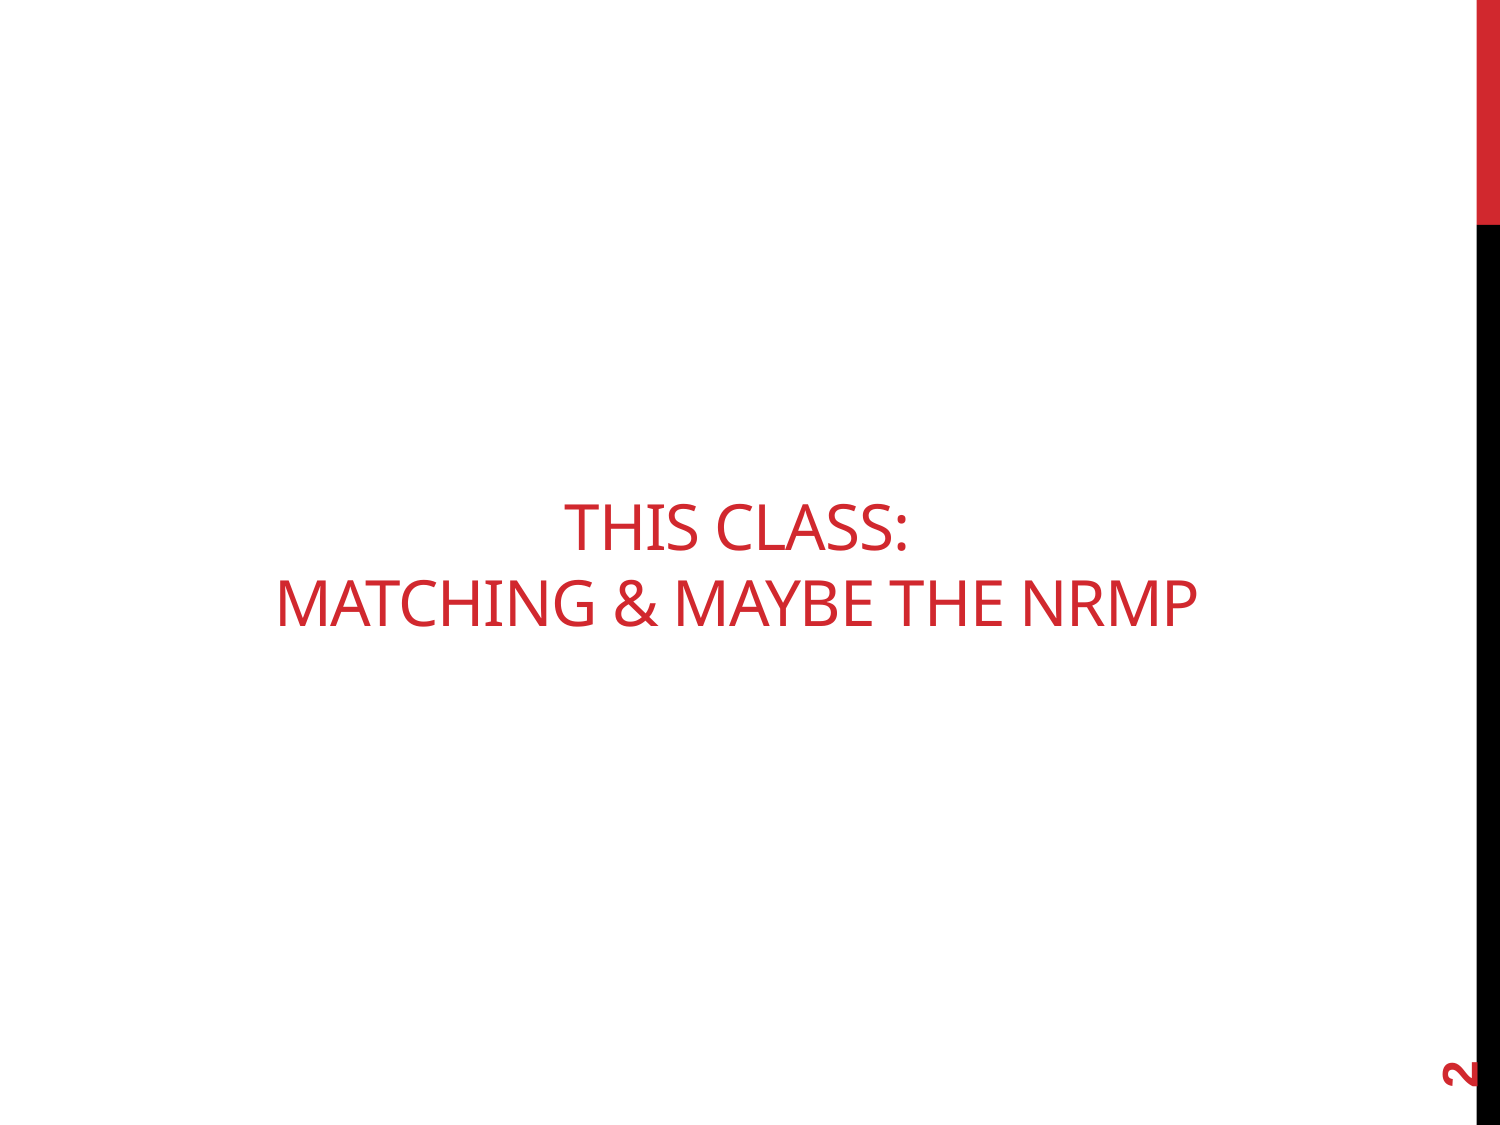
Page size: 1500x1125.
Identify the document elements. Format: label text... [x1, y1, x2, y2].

title This class: Matching & Maybe the NRMP [0, 478, 1475, 647]
slide_number 2 [1427, 887, 1488, 1104]
